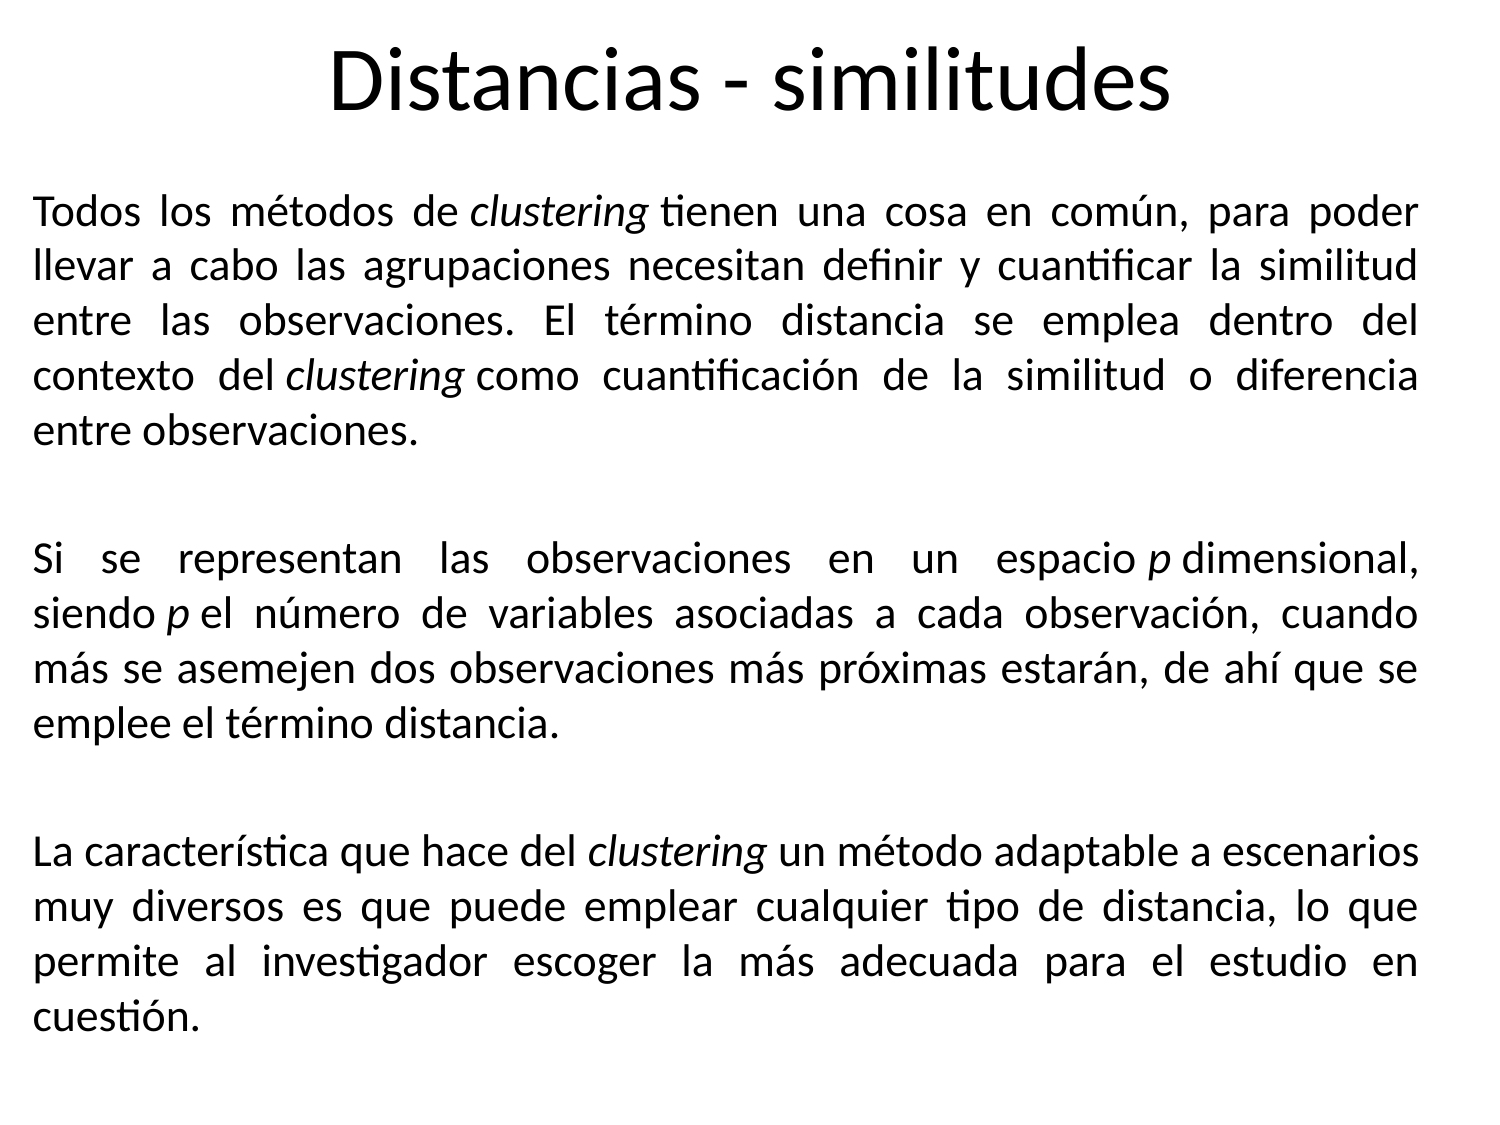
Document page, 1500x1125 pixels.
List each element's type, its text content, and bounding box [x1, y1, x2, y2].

title Distancias - similitudes [76, 9, 1427, 138]
list Todos los métodos de clustering tienen una cosa en común, para poder llevar a cabo las agrupaciones necesitan definir y cuantificar la similitud entre las observaciones. El término distancia se emplea dentro del contexto del clustering como cuantificación de la similitud o diferencia entre observaciones. Si se representan las observaciones en un espacio p dimensional, siendo p el número de variables asociadas a cada observación, cuando más se asemejen dos observaciones más próximas estarán, de ahí que se emplee el término distancia. La característica que hace del clustering un método adaptable a escenarios muy diversos es que puede emplear cualquier tipo de distancia, lo que permite al investigador escoger la más adecuada para el estudio en cuestión. [17, 172, 1436, 1083]
